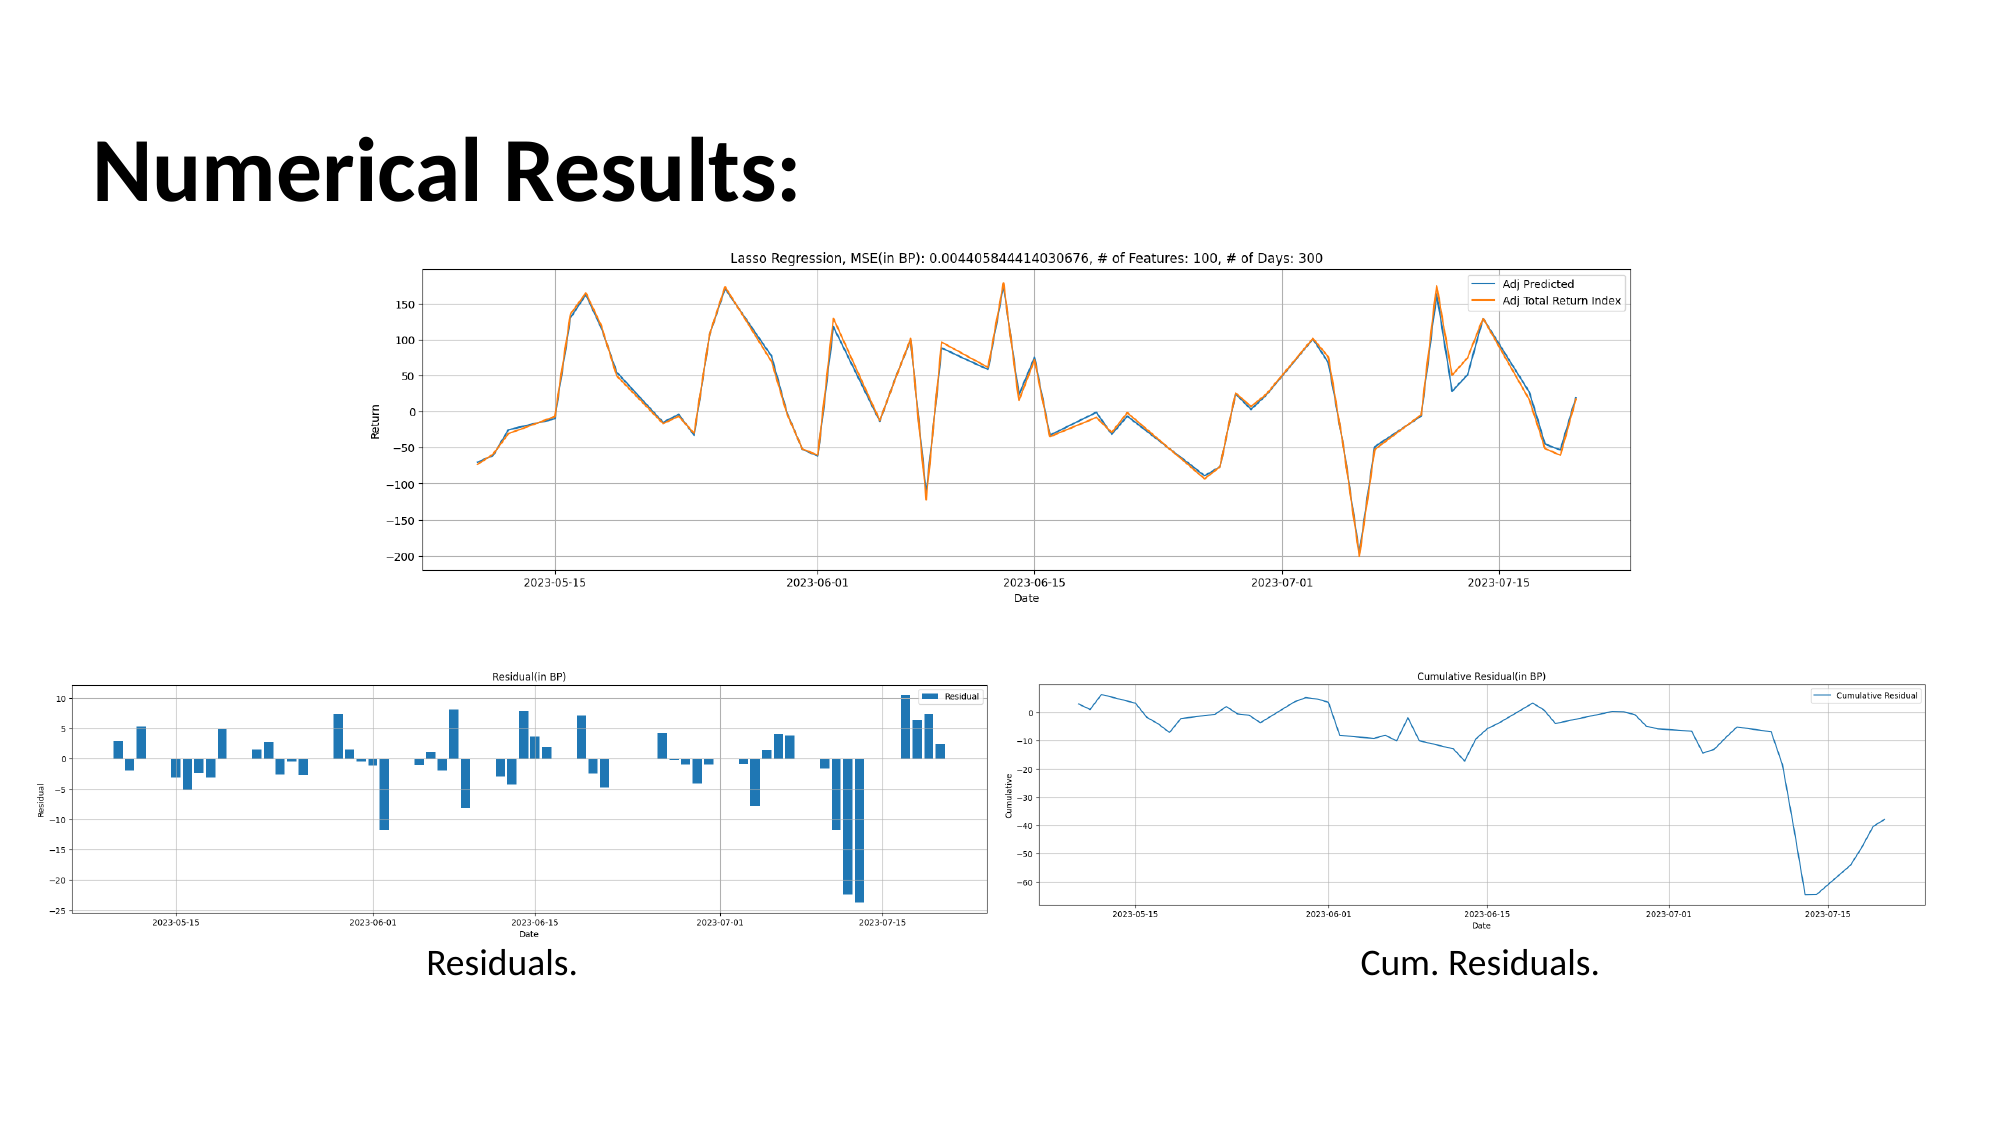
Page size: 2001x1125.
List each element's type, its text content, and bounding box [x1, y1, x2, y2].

text_box Residuals. [314, 945, 699, 991]
picture [362, 244, 1638, 611]
title Numerical Results: [77, 62, 1803, 280]
picture [31, 666, 992, 945]
text_box Cum. Residuals. [1292, 936, 1677, 991]
picture [999, 666, 1930, 936]
